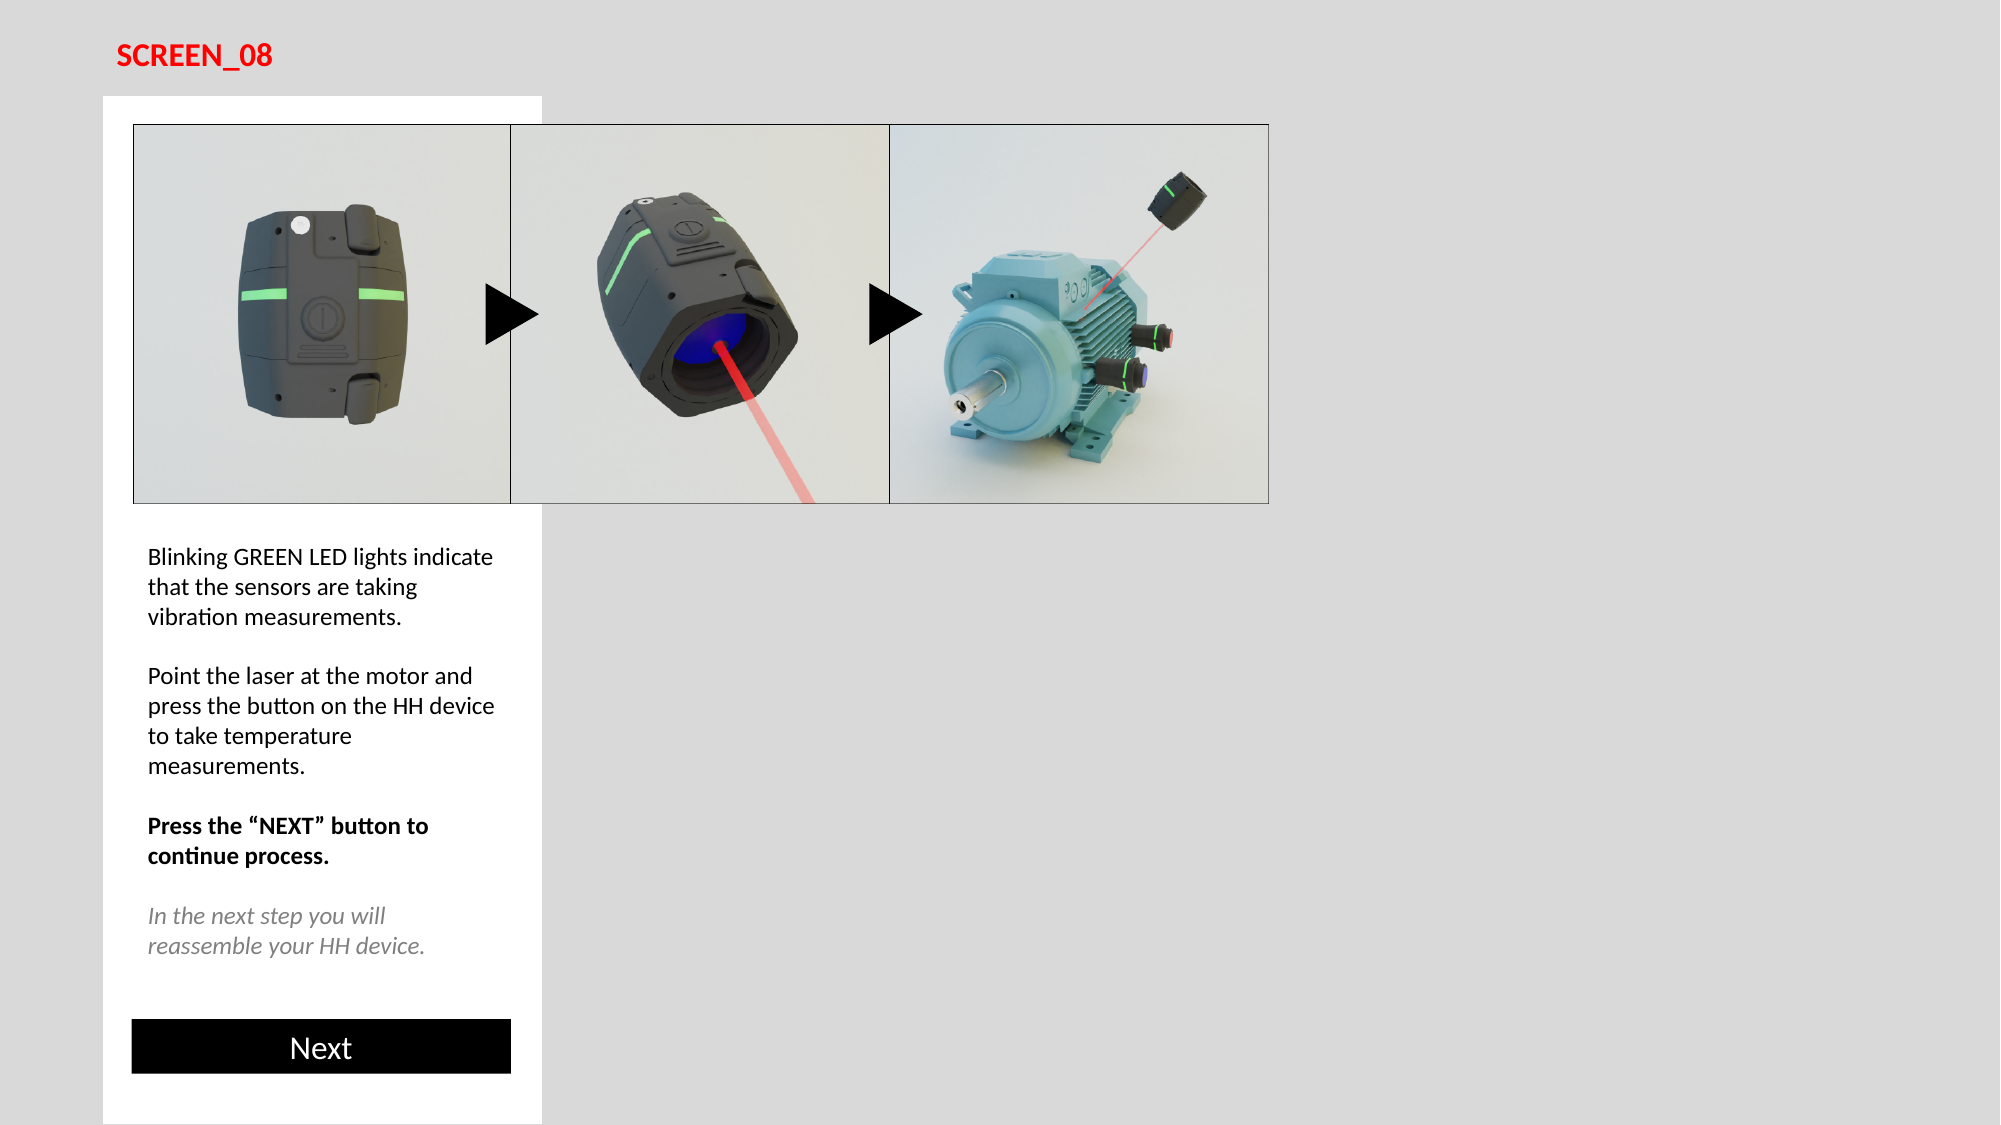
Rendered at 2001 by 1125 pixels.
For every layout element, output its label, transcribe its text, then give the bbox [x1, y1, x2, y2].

text_box [101, 94, 545, 1125]
text_box Blinking GREEN LED lights indicate that the sensors are taking vibration measurements. Point the laser at the motor and press the button on the HH device to take temperature measurements. Press the “NEXT” button to continue process. In the next step you will reassemble your HH device. [133, 532, 513, 967]
picture [133, 124, 1269, 504]
text_box SCREEN_08 [101, 25, 454, 81]
text_box Next [131, 1019, 511, 1074]
